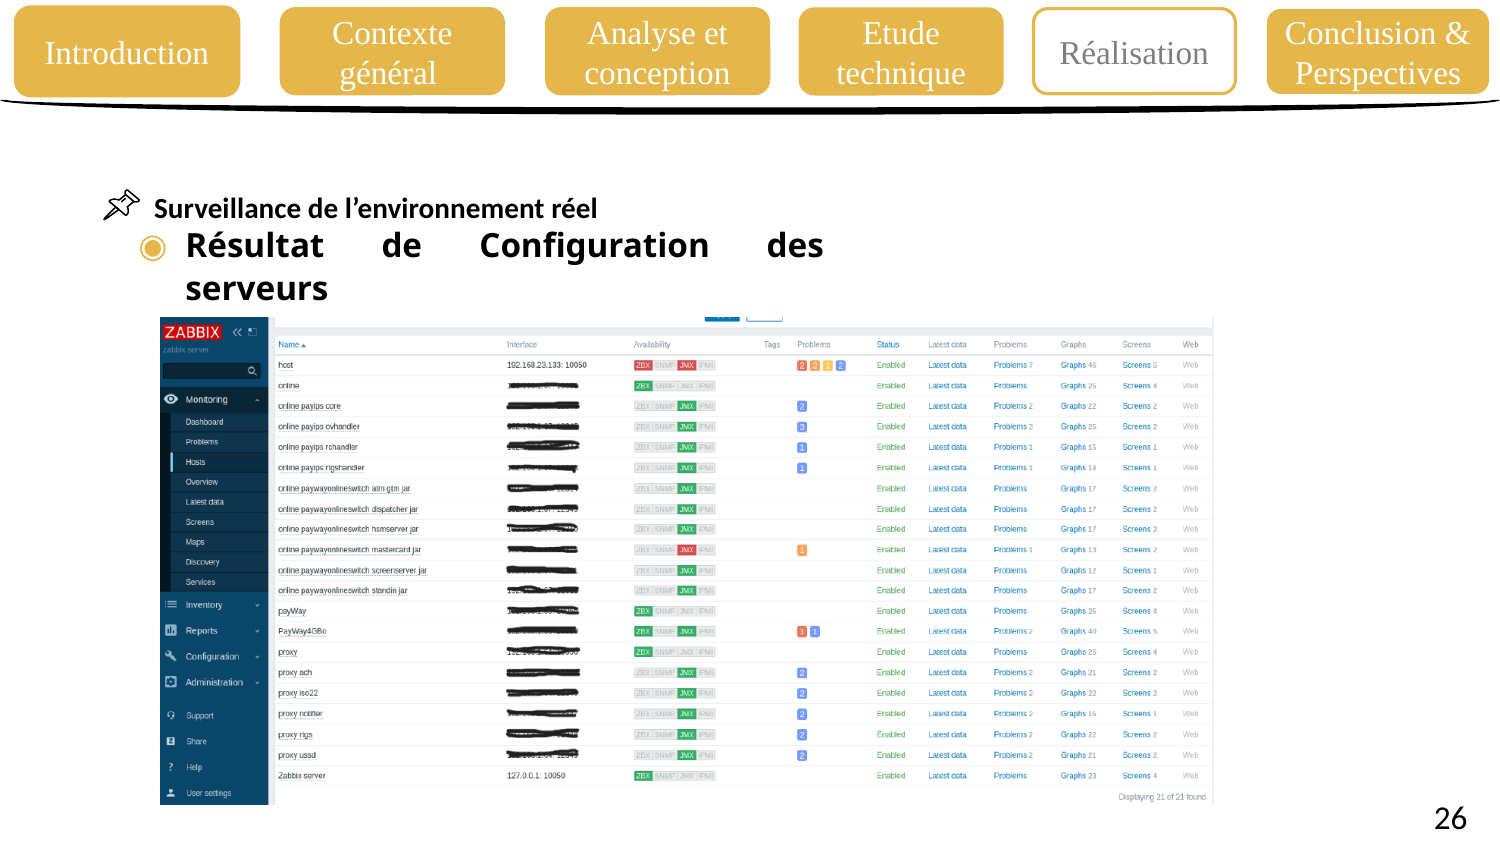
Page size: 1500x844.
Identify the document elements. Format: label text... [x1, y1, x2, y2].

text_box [103, 189, 140, 220]
text_box Surveillance de l’environnement réel [139, 171, 1125, 243]
text_box Réalisation [1033, 8, 1236, 94]
text_box Introduction [15, 7, 239, 96]
text_box [0, 99, 1500, 115]
text_box Analyse et conception [546, 8, 769, 94]
slide_number 26 [1132, 793, 1483, 839]
text_box Etude technique [800, 8, 1003, 94]
text_box Résultat de Configuration des serveurs [123, 228, 840, 301]
text_box Contexte général [281, 8, 504, 94]
text_box Conclusion & Perspectives [1266, 8, 1490, 94]
picture [157, 314, 1215, 811]
